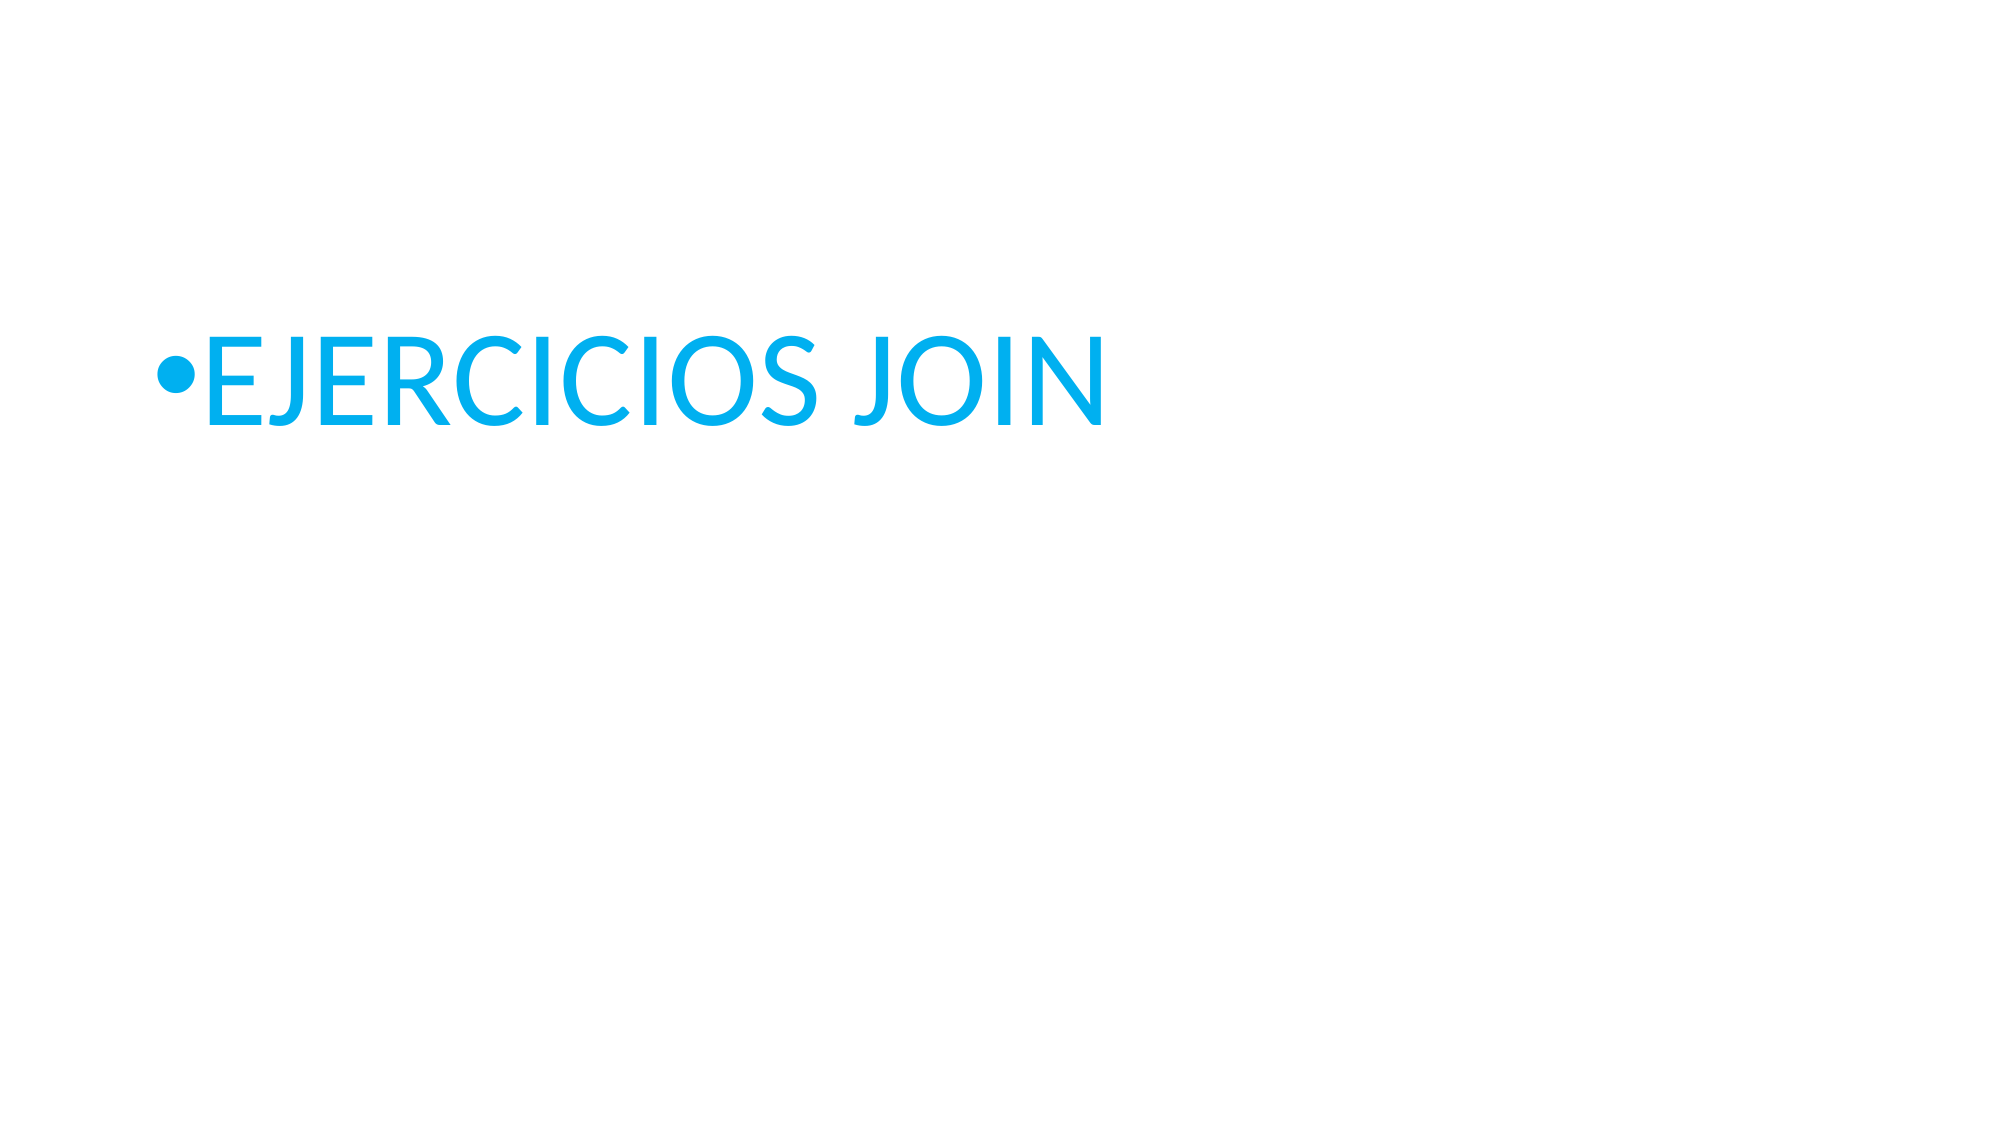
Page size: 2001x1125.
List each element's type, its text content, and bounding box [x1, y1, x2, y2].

list EJERCICIOS JOIN [137, 299, 1863, 1014]
